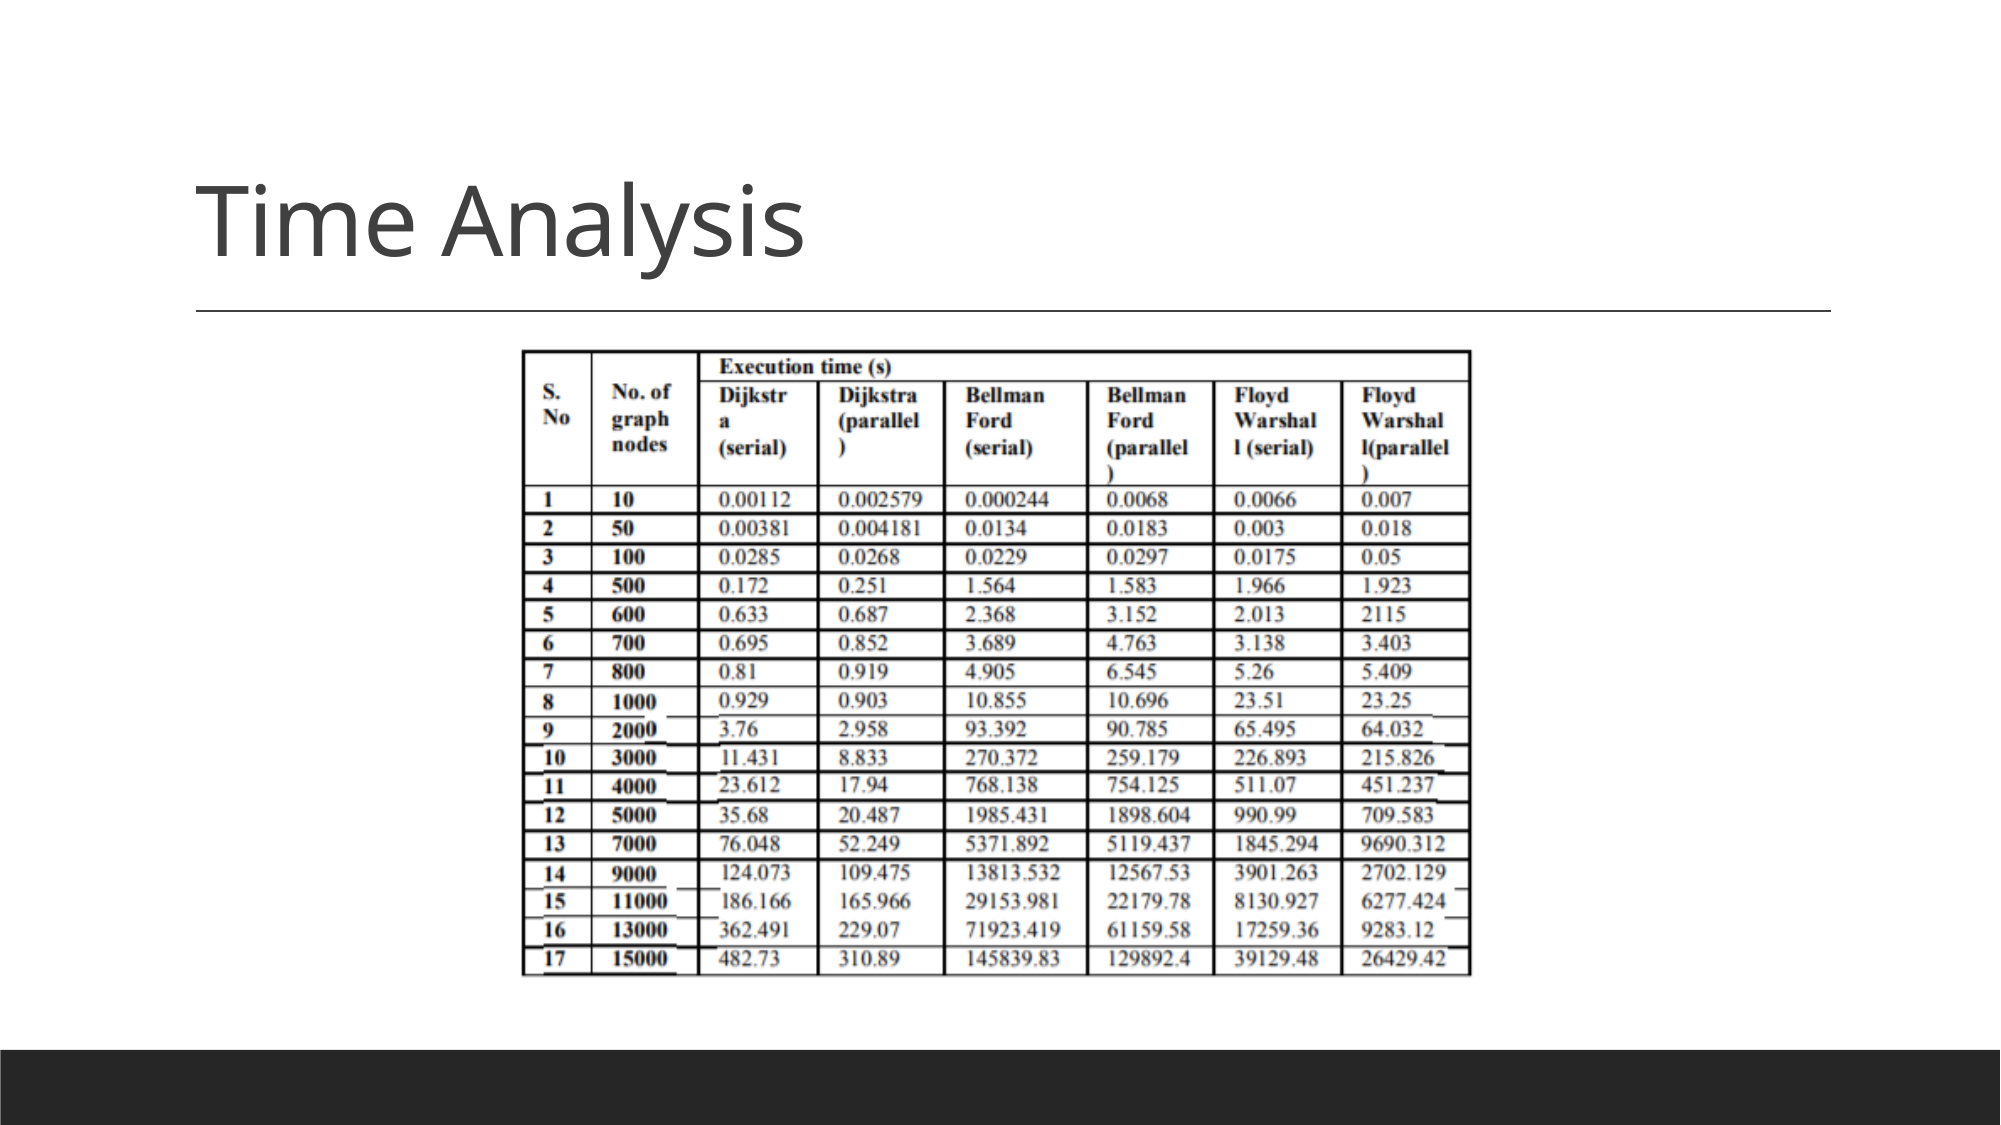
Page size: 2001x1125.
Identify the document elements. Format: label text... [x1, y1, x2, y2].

title Time Analysis [180, 47, 1830, 285]
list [512, 334, 1501, 989]
